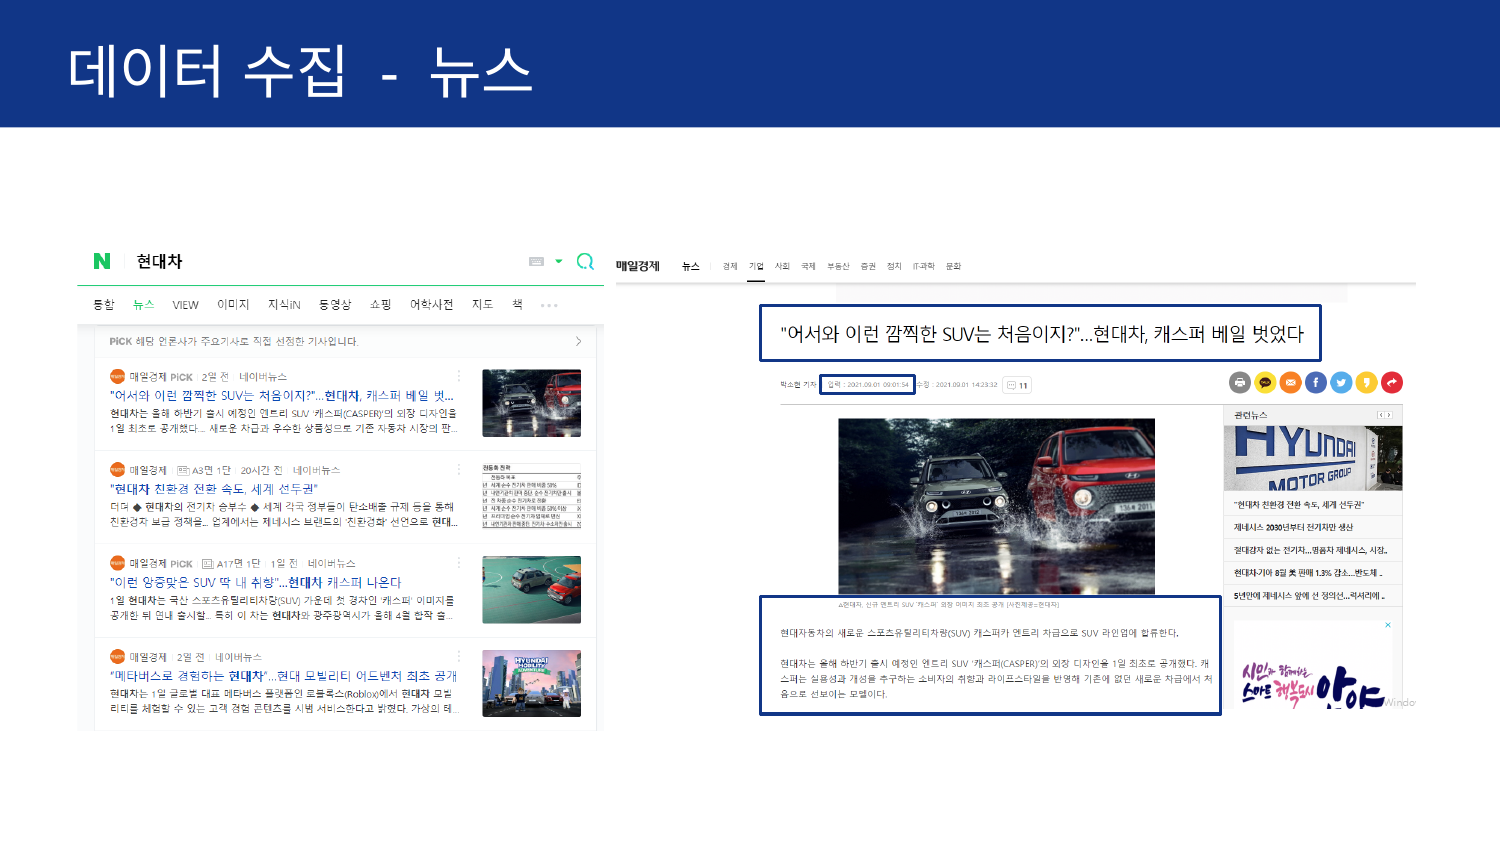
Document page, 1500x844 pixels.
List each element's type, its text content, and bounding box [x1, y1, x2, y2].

title 데이터 수집 - 뉴스 [51, 20, 1449, 123]
picture [616, 250, 1416, 709]
picture [77, 244, 605, 731]
